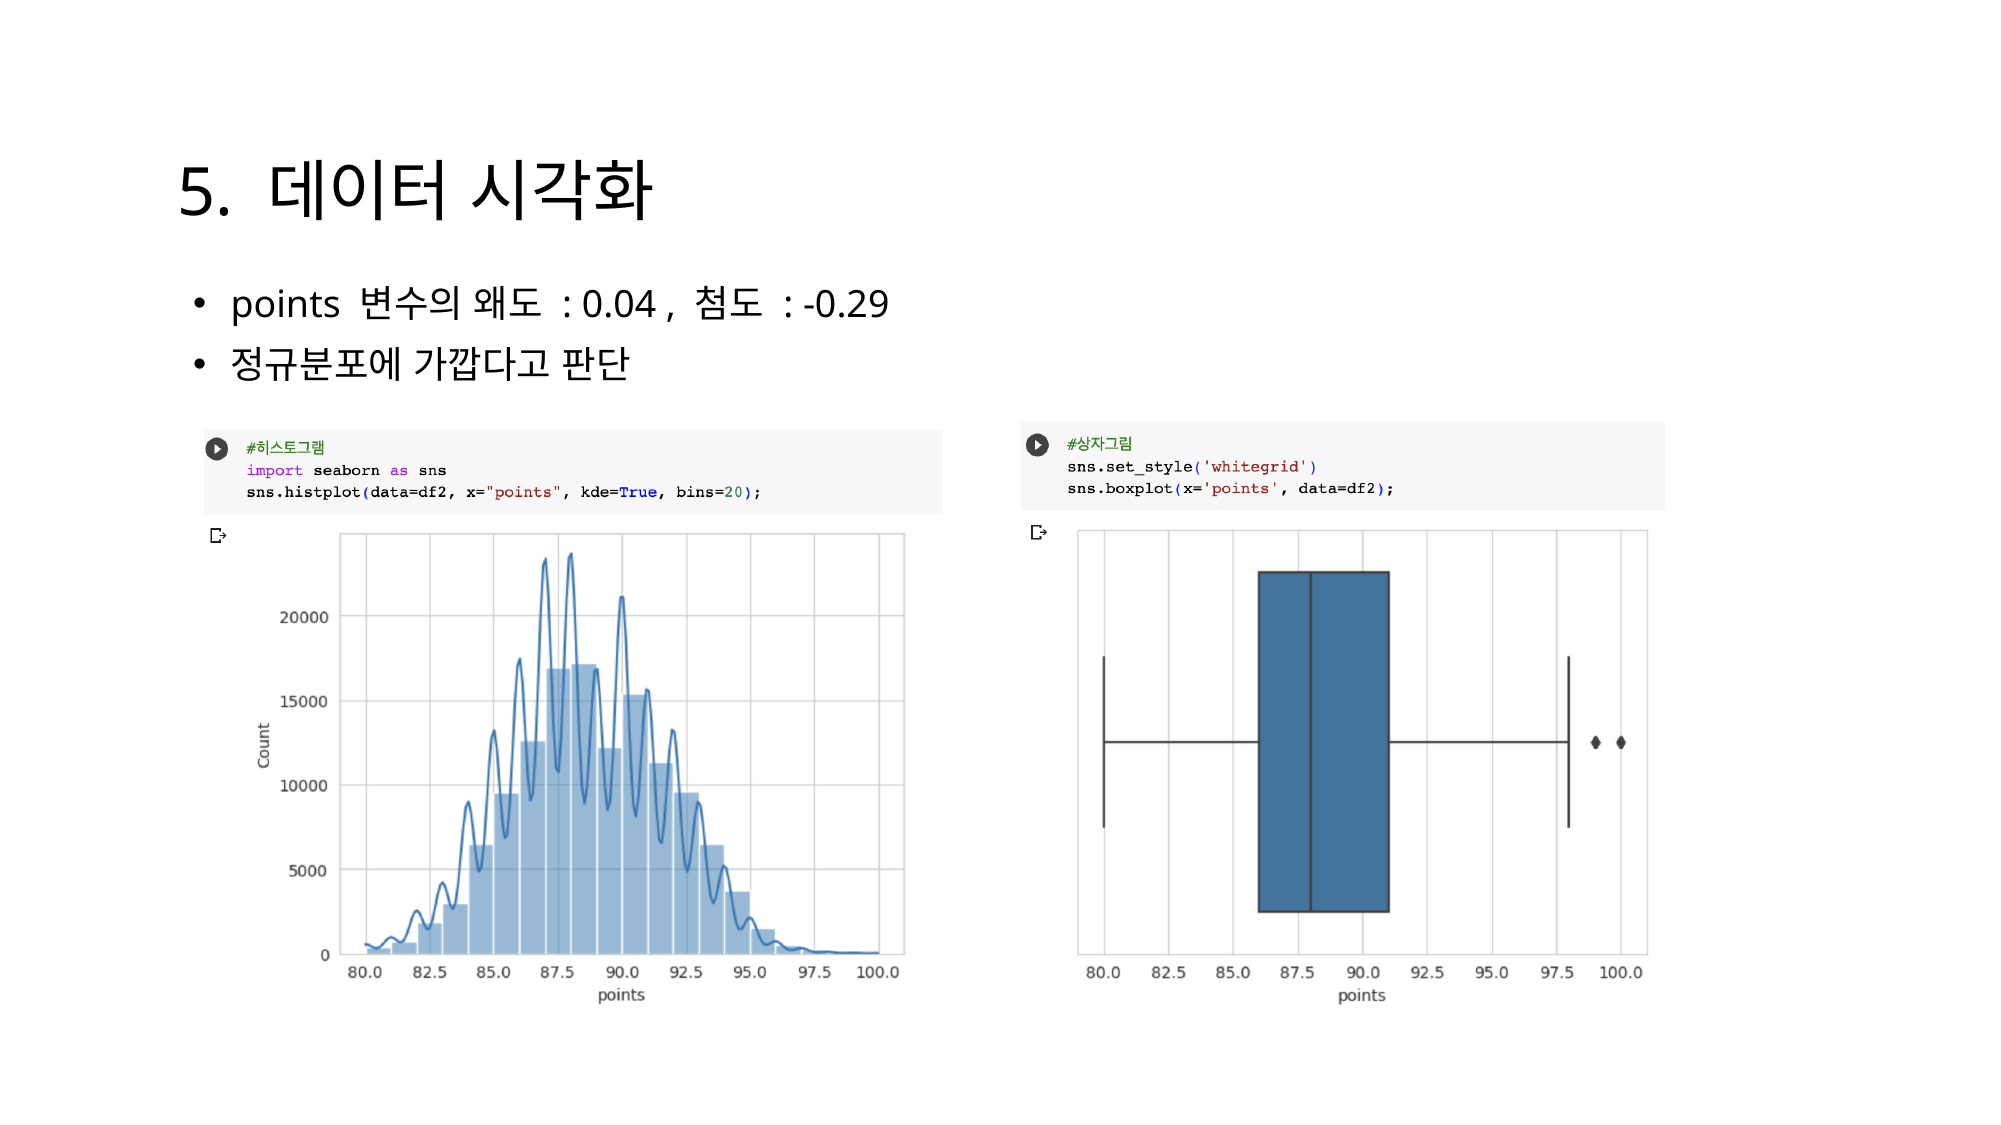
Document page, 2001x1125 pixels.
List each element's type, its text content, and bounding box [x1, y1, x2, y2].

text_box 5. 데이터 시각화 [162, 84, 1888, 303]
list points 변수의 왜도 : 0.04 , 첨도 : -0.29 정규분포에 가깝다고 판단 [178, 303, 1705, 584]
picture [204, 430, 942, 1019]
picture [1021, 419, 1665, 1014]
